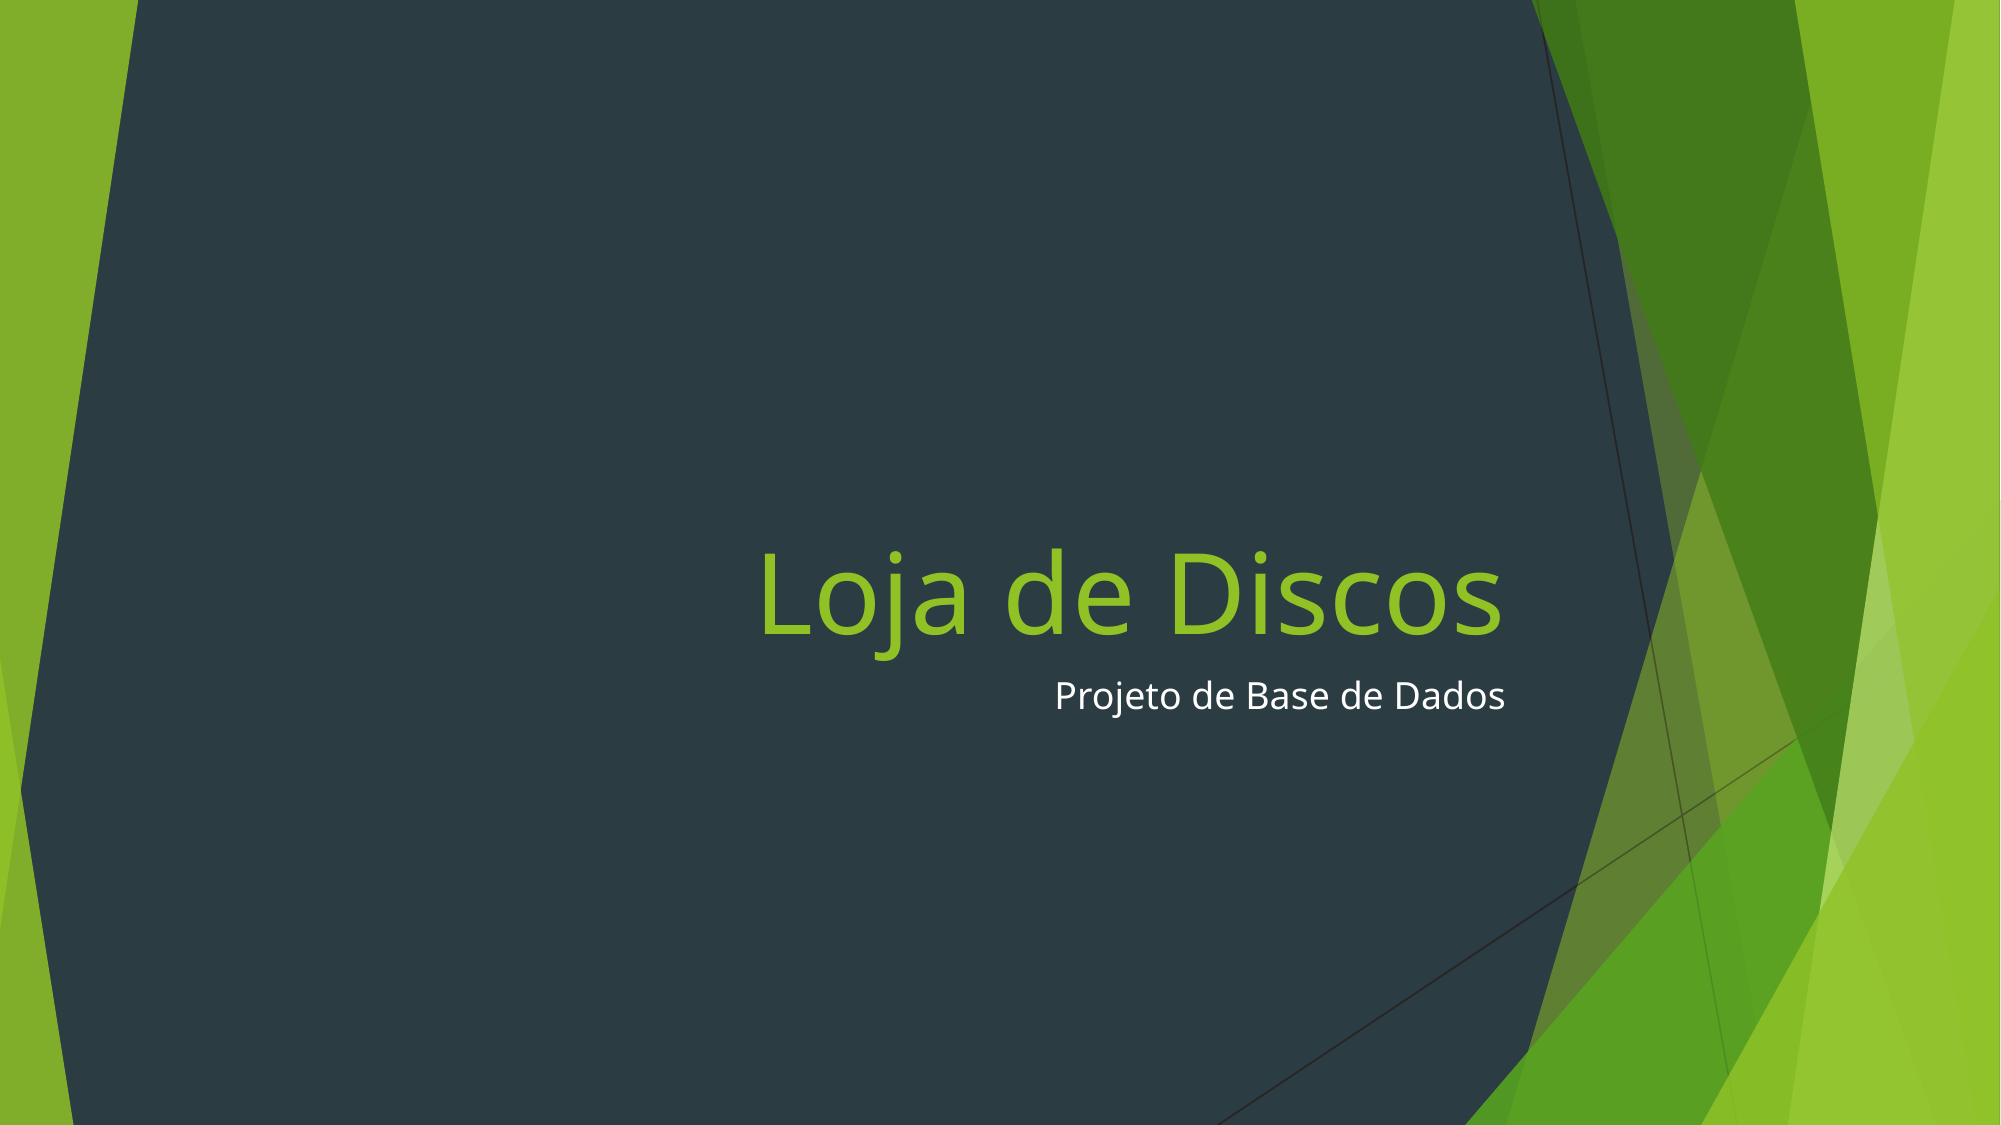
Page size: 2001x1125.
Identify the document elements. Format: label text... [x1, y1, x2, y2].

title Loja de Discos [247, 394, 1522, 664]
subtitle Projeto de Base de Dados [247, 664, 1522, 845]
